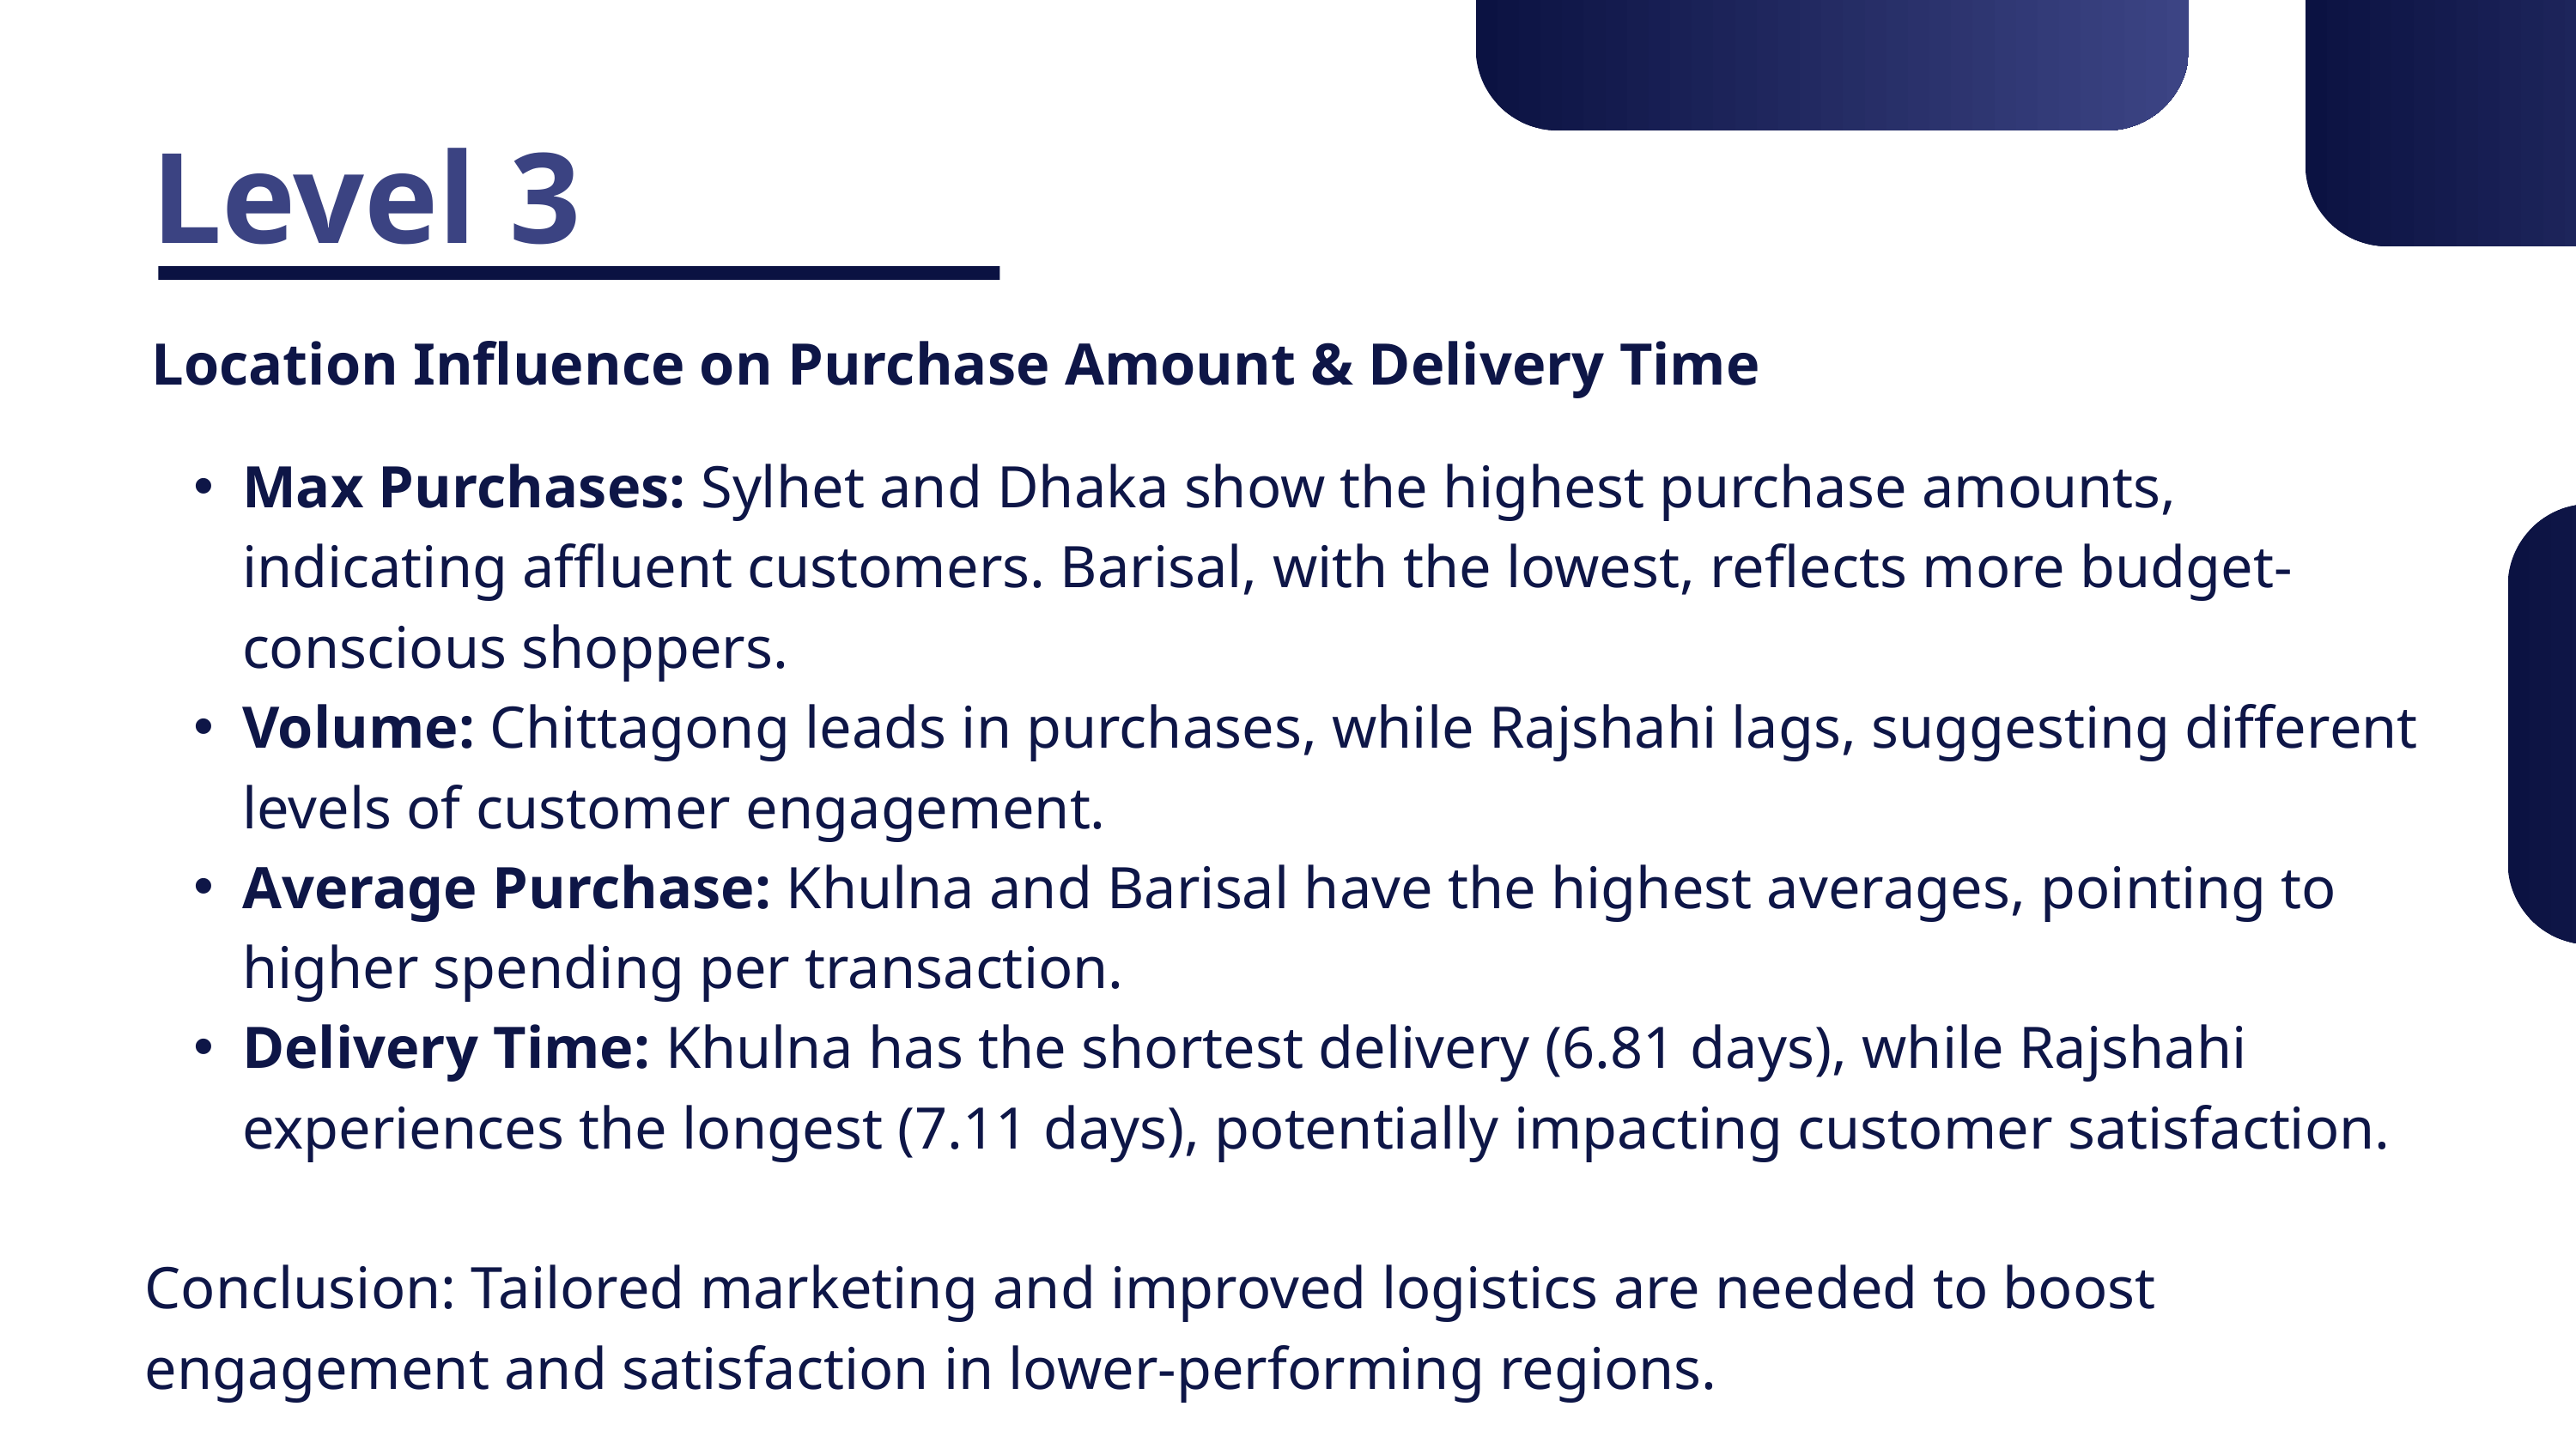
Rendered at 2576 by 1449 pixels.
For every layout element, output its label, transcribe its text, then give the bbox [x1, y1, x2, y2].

text_box Location Influence on Purchase Amount & Delivery Time [151, 316, 2331, 397]
text_box Max Purchases: Sylhet and Dhaka show the highest purchase amounts, indicating affluent customers. Barisal, with the lowest, reflects more budget-conscious shoppers. Volume: Chittagong leads in purchases, while Rajshahi lags, suggesting different levels of customer engagement. Average Purchase: Khulna and Barisal have the highest averages, pointing to higher spending per transaction. Delivery Time: Khulna has the shortest delivery (6.81 days), while Rajshahi experiences the longest (7.11 days), potentially impacting customer satisfaction. Conclusion: Tailored marketing and improved logistics are needed to boost engagement and satisfaction in lower-performing regions. [144, 439, 2432, 1401]
text_box Level 3 [151, 93, 1195, 269]
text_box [2305, 0, 2576, 247]
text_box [1475, 0, 2190, 131]
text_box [2507, 504, 2576, 945]
